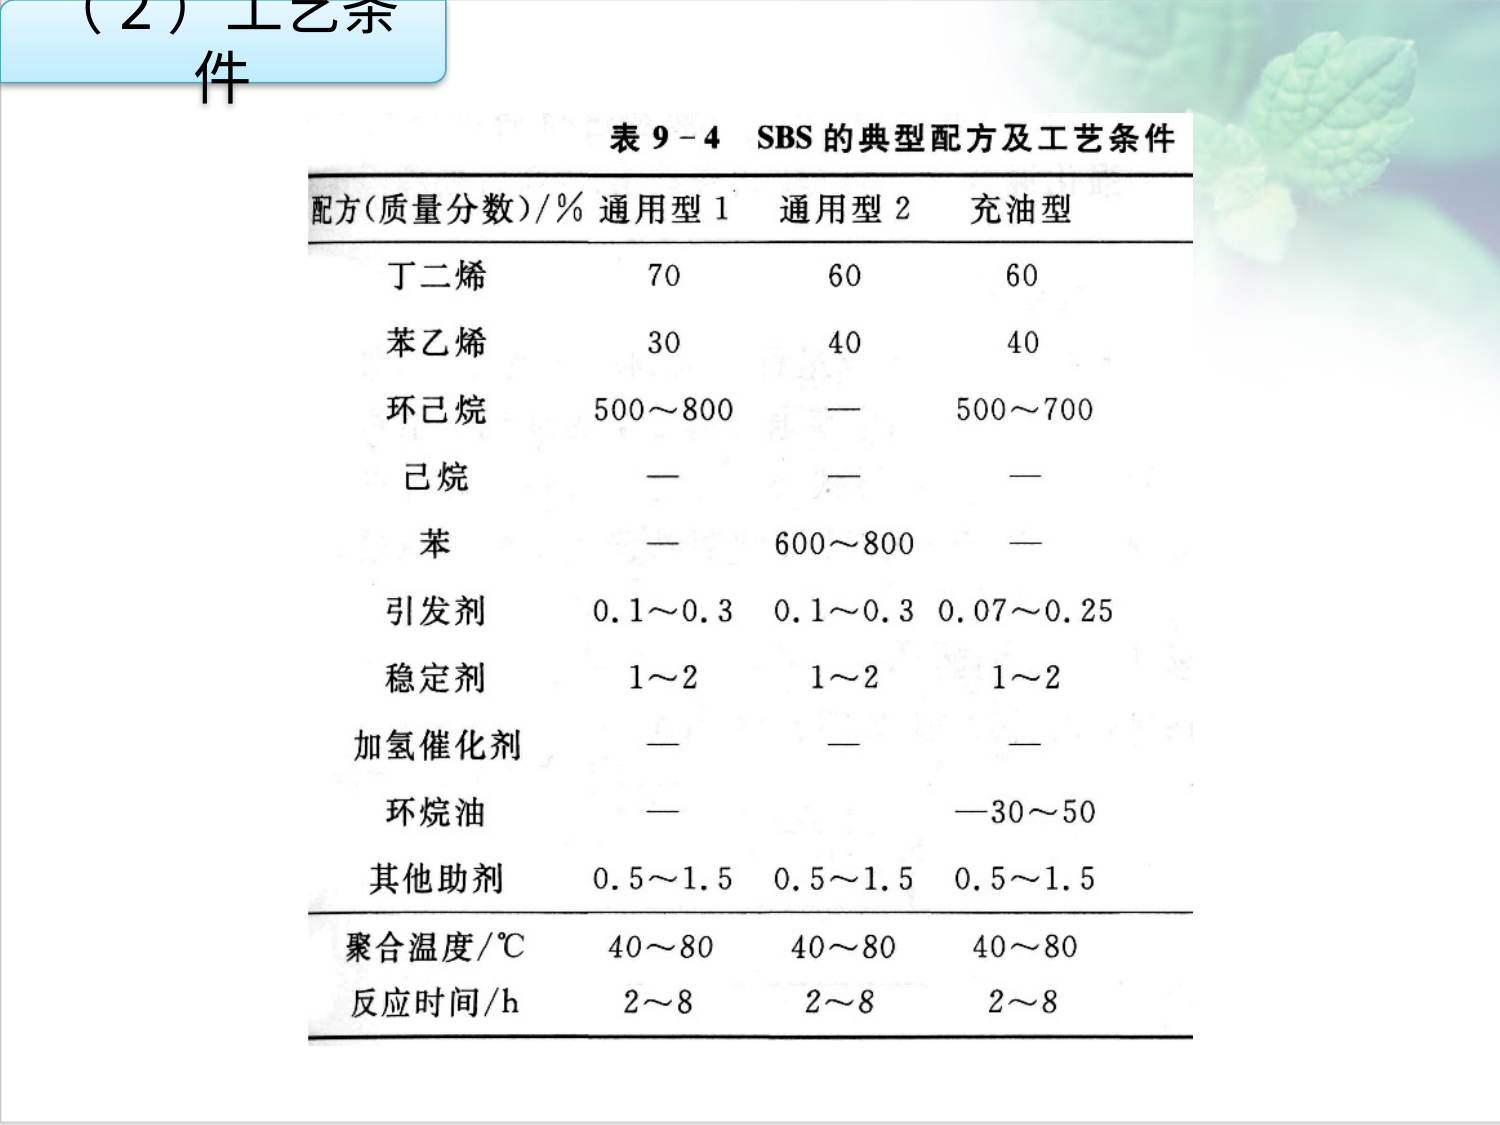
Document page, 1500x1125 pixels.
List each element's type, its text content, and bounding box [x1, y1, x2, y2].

text_box （2）工艺条件 [0, 0, 447, 84]
picture [0, 0, 1500, 1125]
